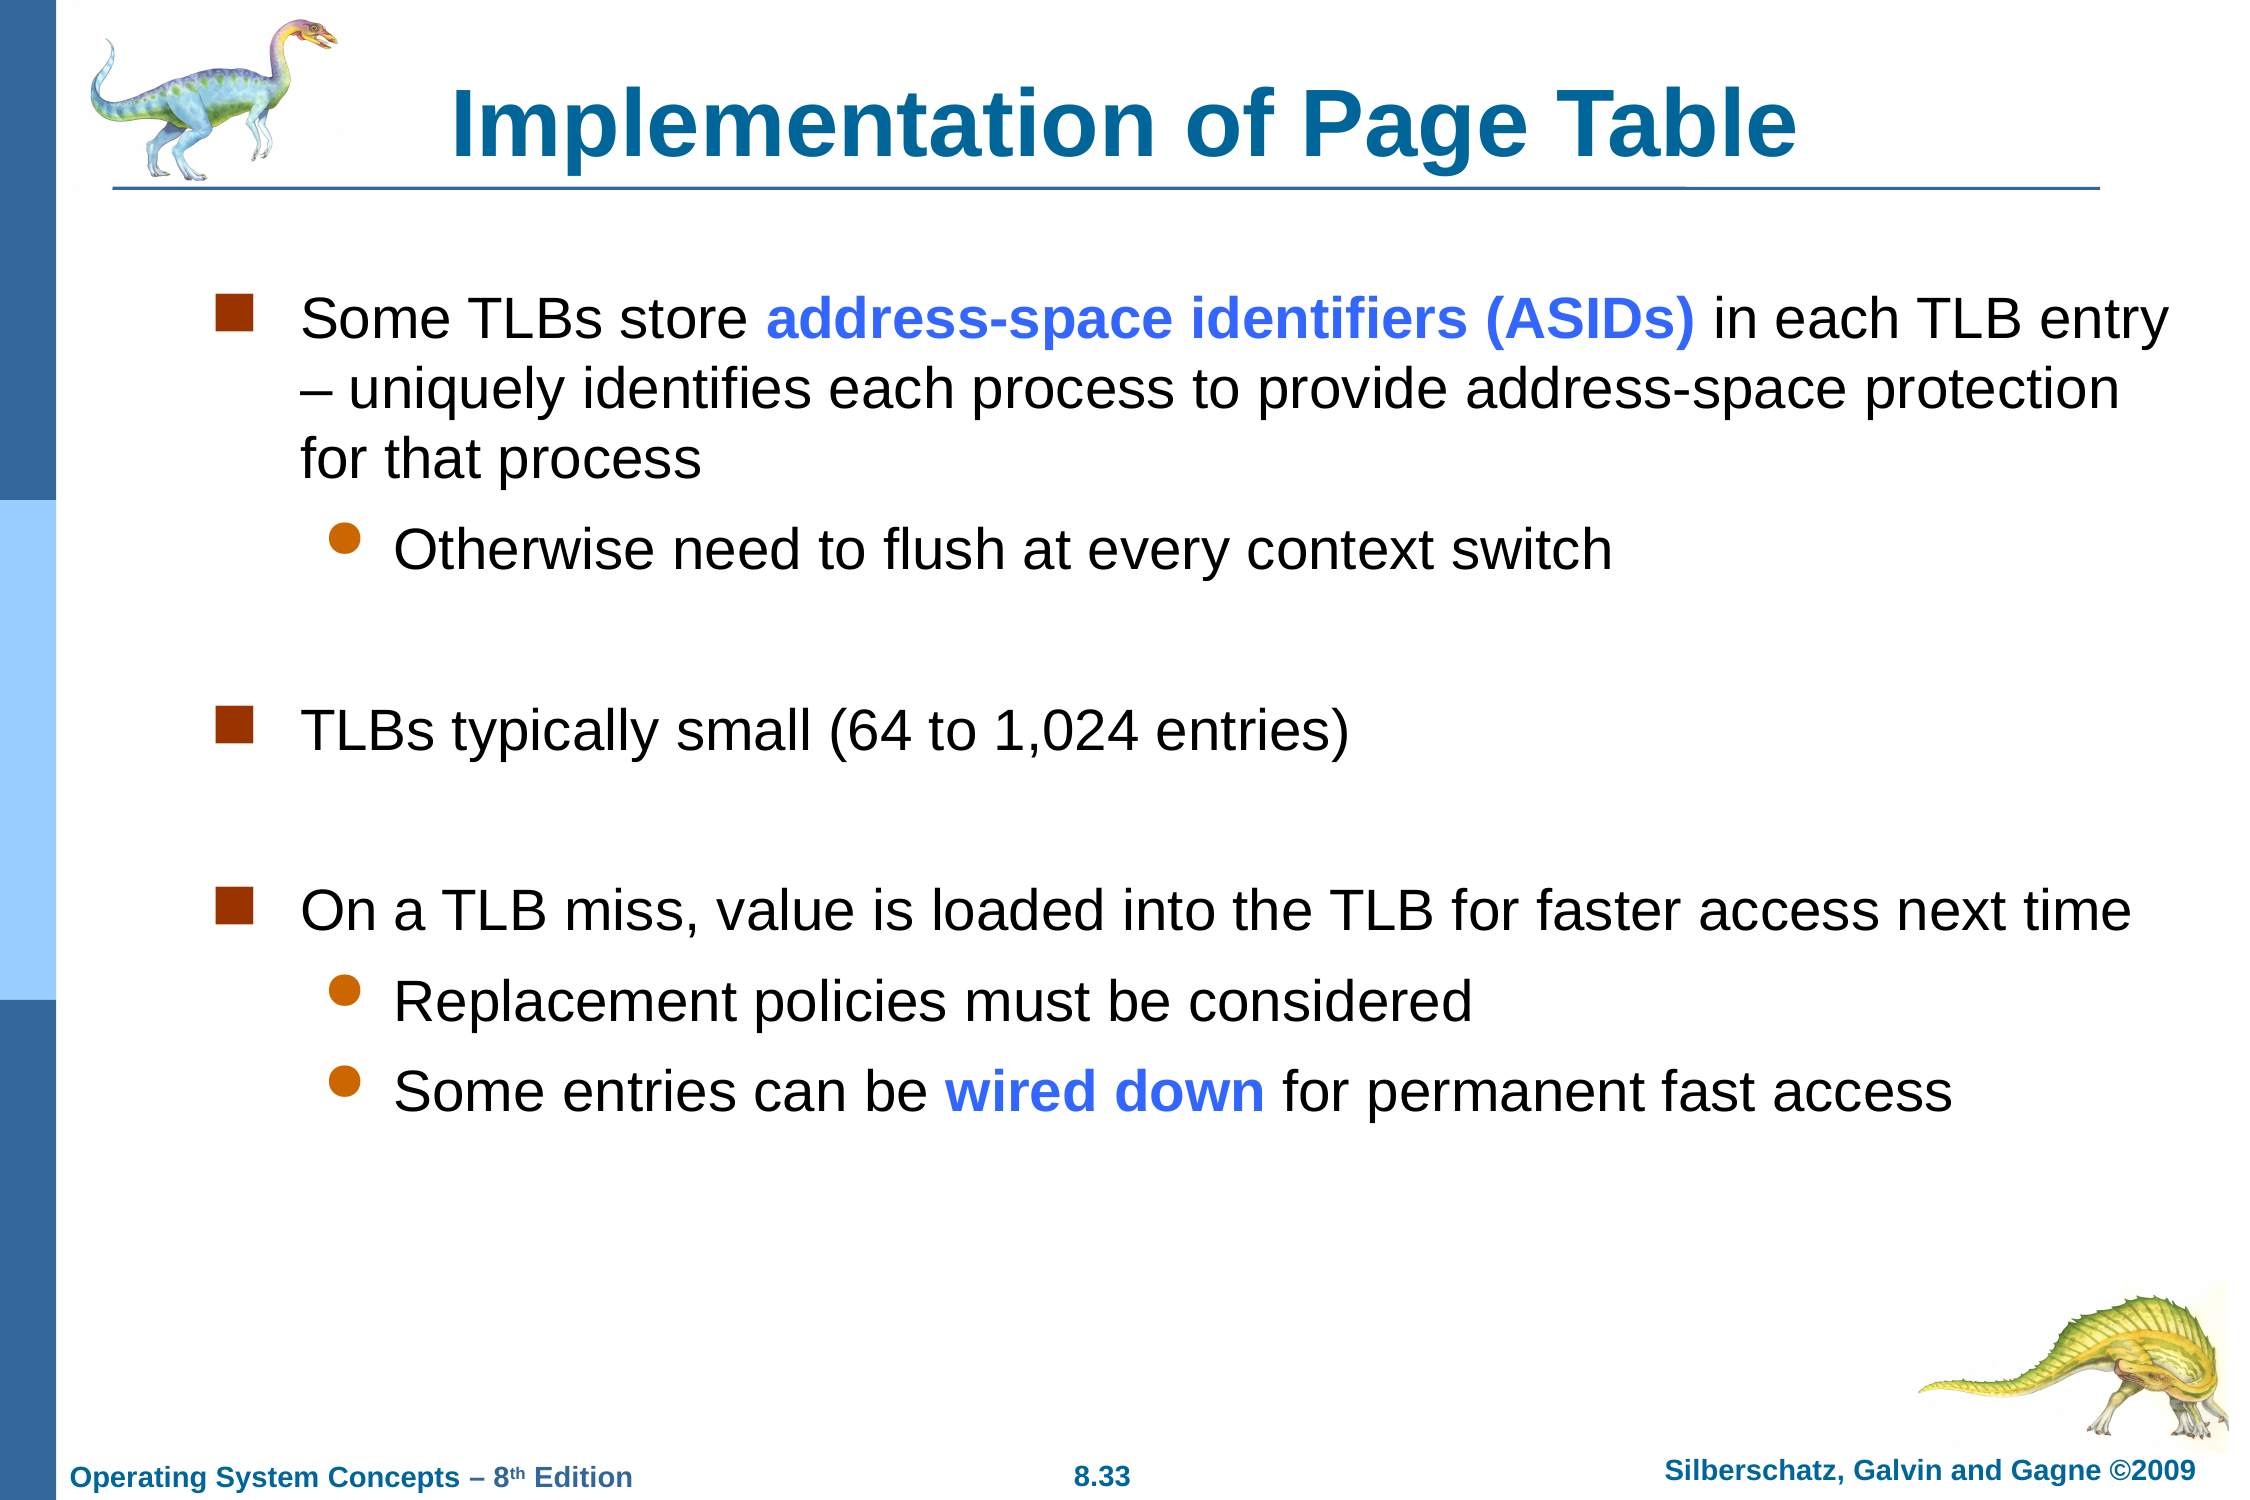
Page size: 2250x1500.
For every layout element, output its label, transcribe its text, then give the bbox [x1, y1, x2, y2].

list Some TLBs store address-space identifiers (ASIDs) in each TLB entry – uniquely identifies each process to provide address-space protection for that process Otherwise need to flush at every context switch TLBs typically small (64 to 1,024 entries) On a TLB miss, value is loaded into the TLB for faster access next time Replacement policies must be considered Some entries can be wired down for permanent fast access [198, 269, 2224, 1261]
picture [1913, 1279, 2229, 1453]
picture [70, 0, 365, 199]
title Implementation of Page Table [112, 60, 2138, 187]
